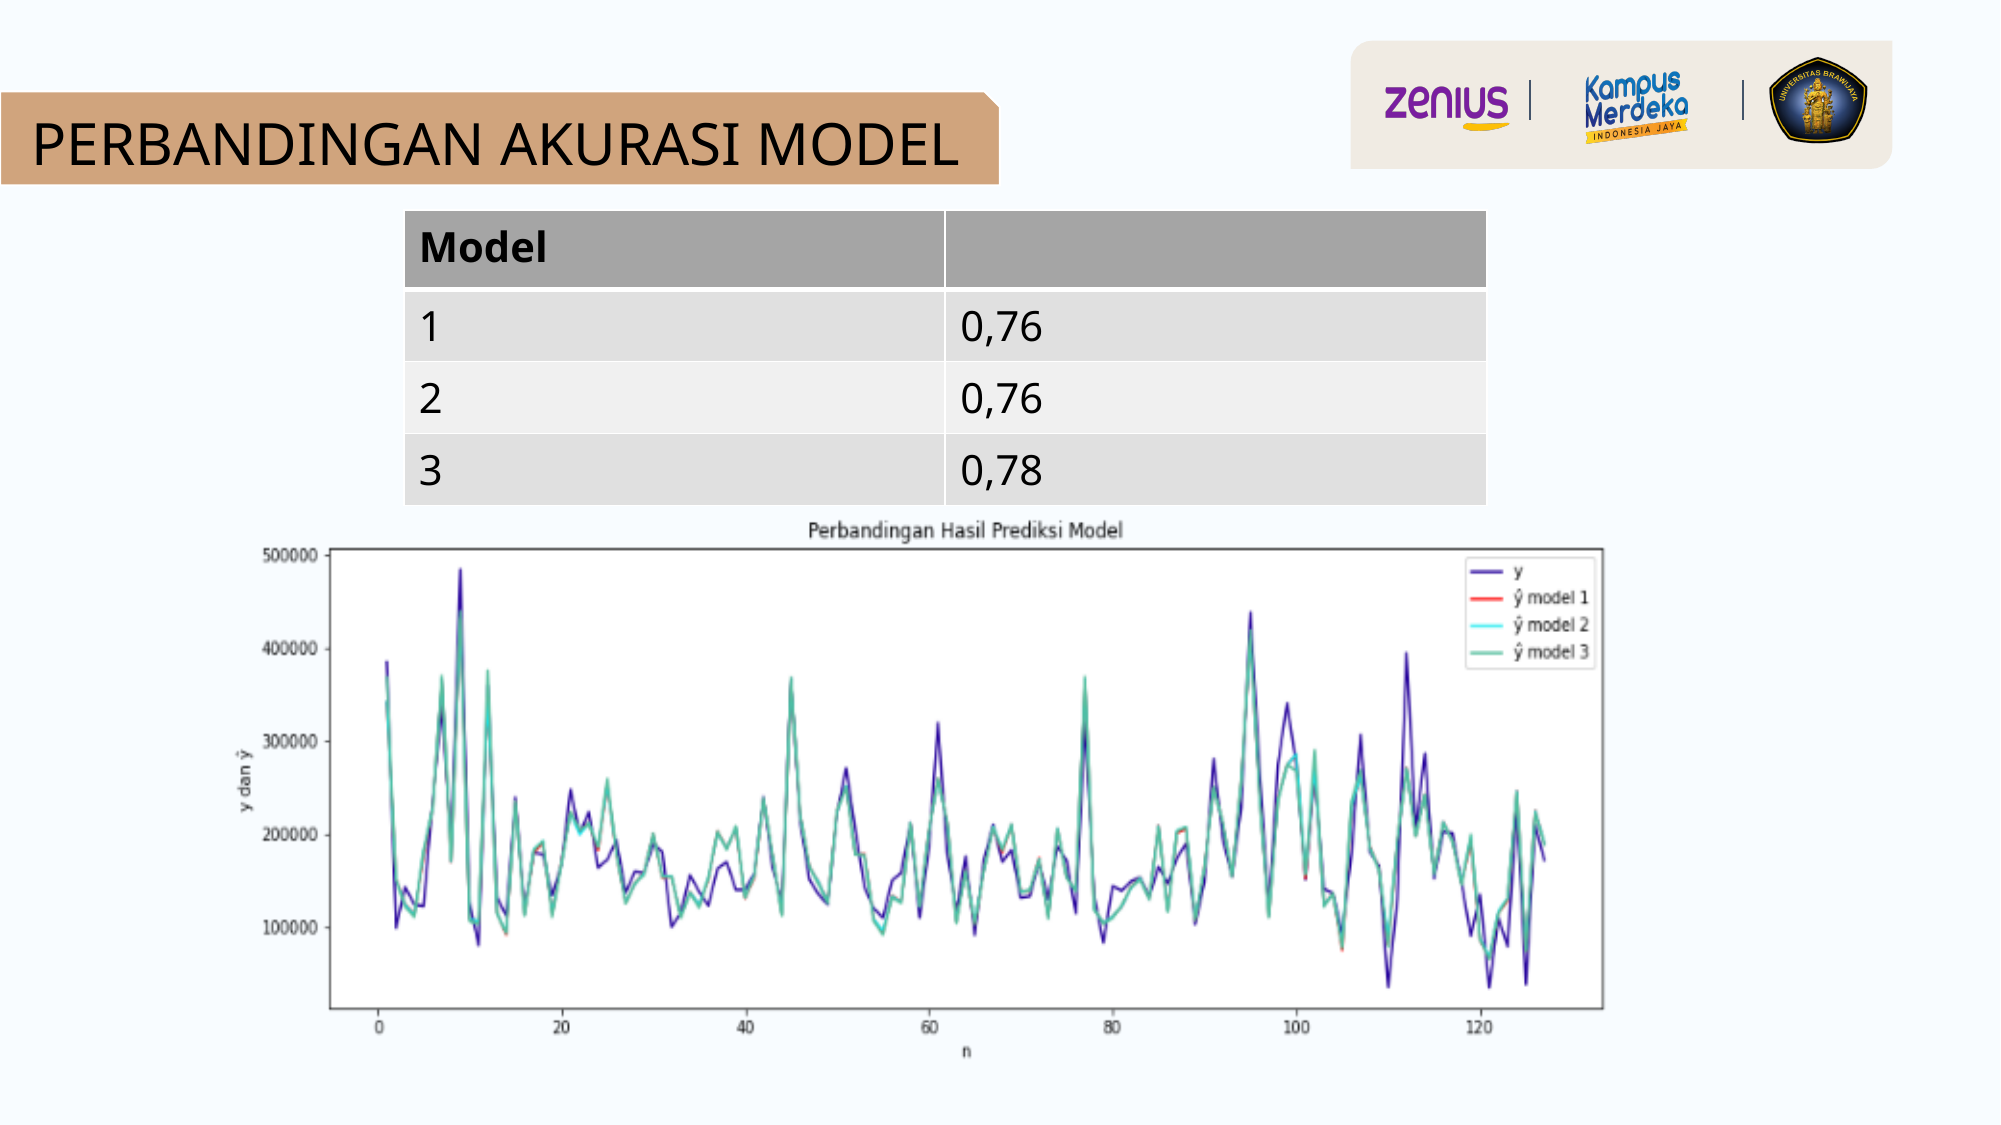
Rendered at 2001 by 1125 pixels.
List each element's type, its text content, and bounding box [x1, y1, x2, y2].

picture [124, 476, 1767, 1085]
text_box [1350, 40, 1893, 169]
text_box PERBANDINGAN AKURASI MODEL [0, 90, 1002, 187]
